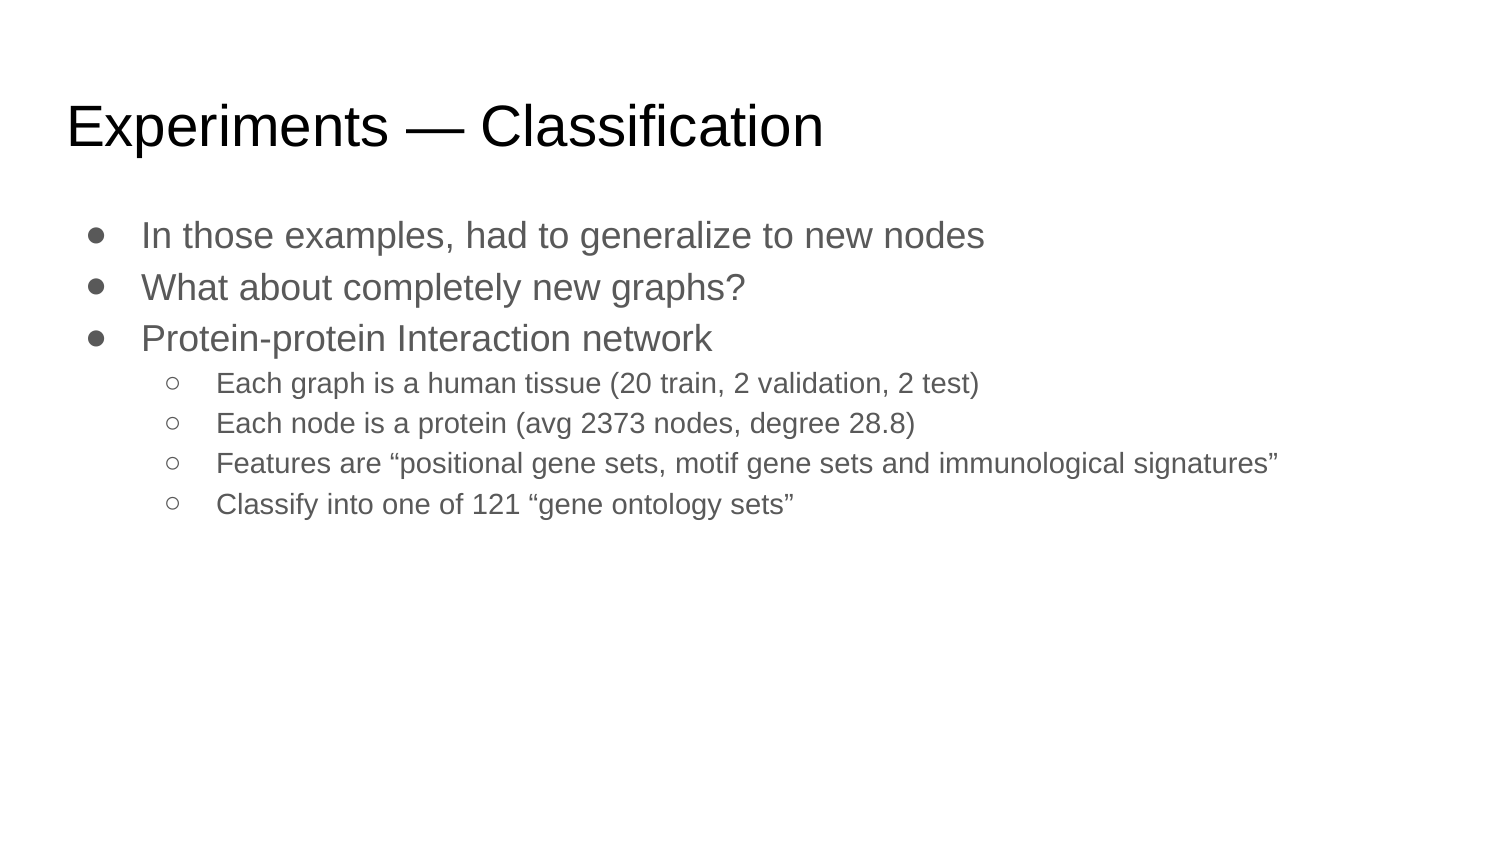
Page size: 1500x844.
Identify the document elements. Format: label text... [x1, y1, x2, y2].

list In those examples, had to generalize to new nodes What about completely new graphs? Protein-protein Interaction network Each graph is a human tissue (20 train, 2 validation, 2 test) Each node is a protein (avg 2373 nodes, degree 28.8) Features are “positional gene sets, motif gene sets and immunological signatures” Classify into one of 121 “gene ontology sets” [51, 189, 1449, 750]
title Experiments — Classification [51, 72, 1449, 167]
